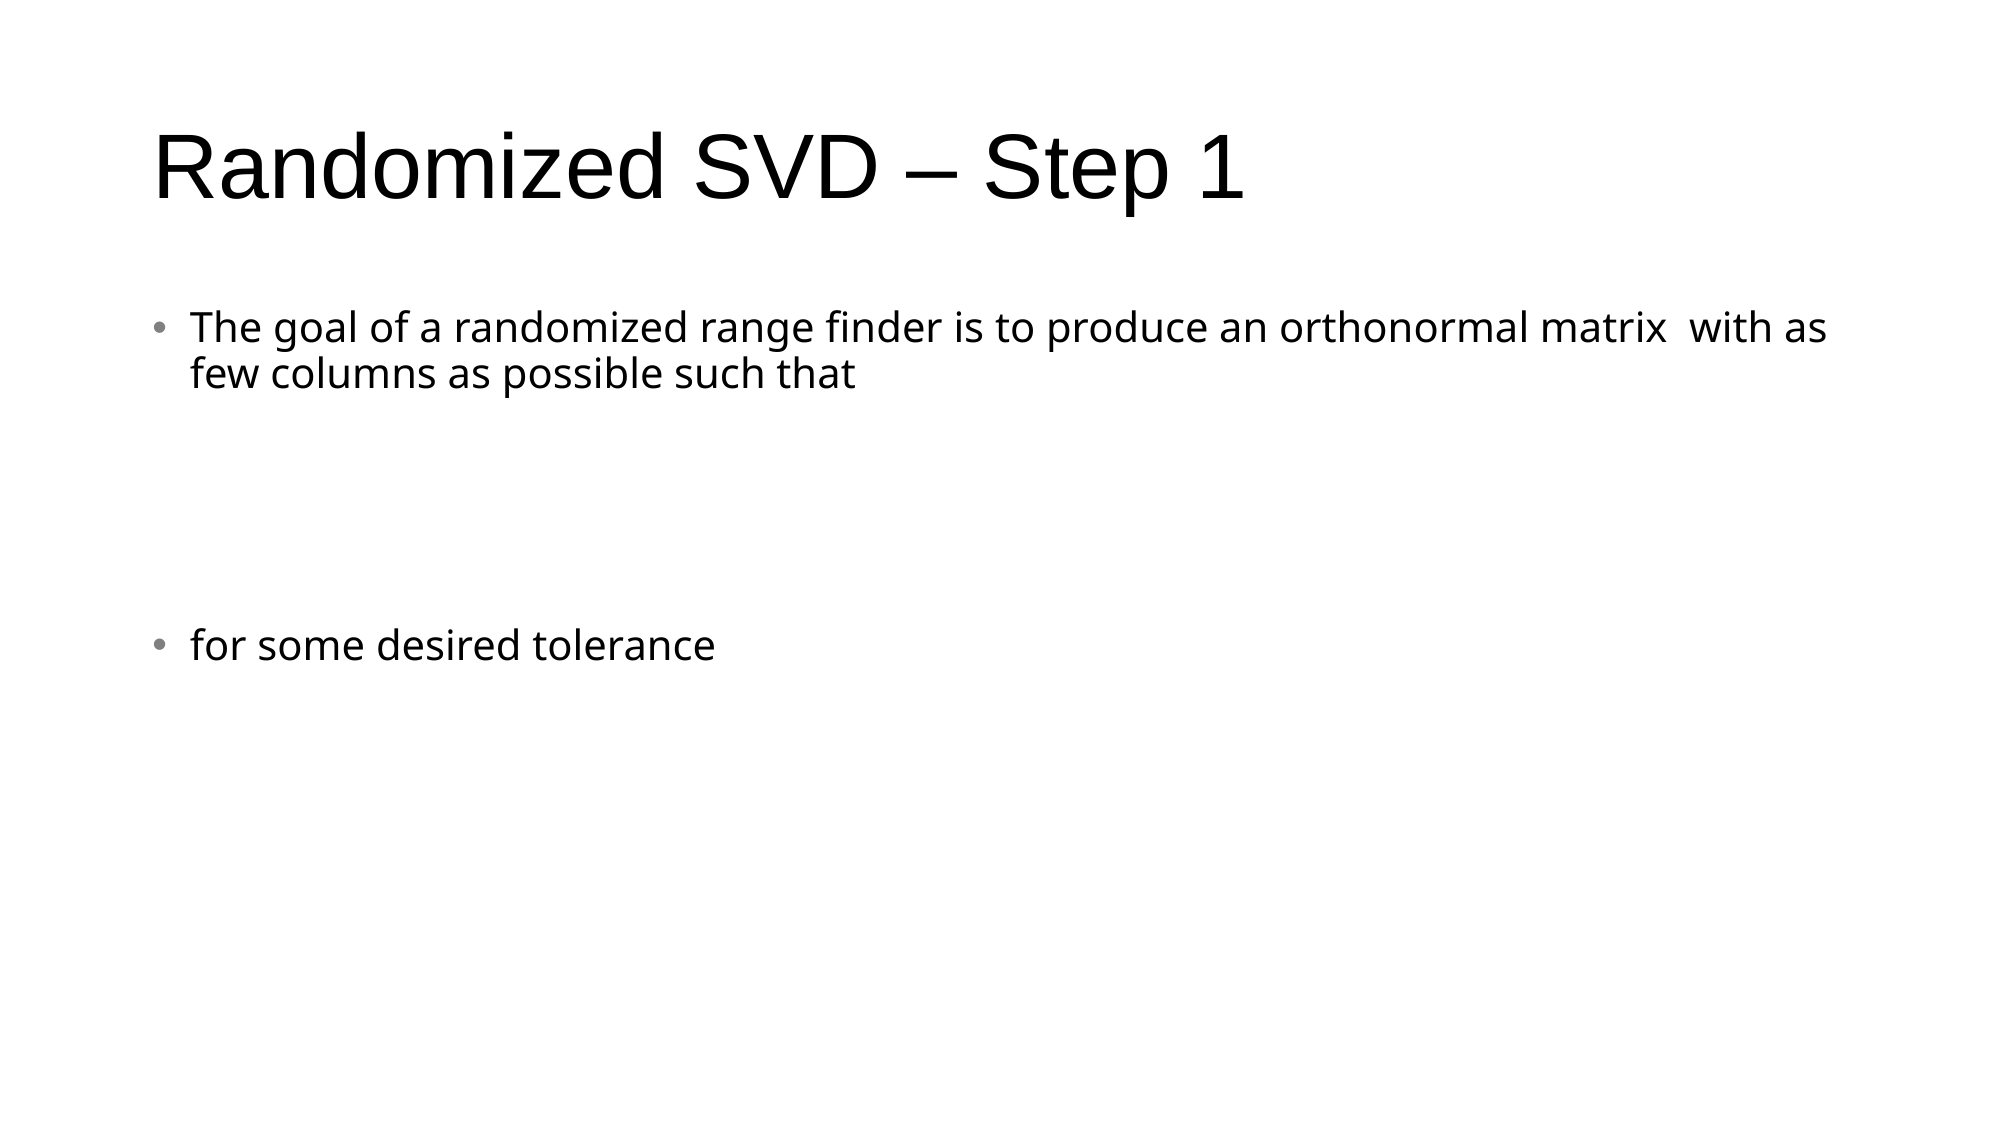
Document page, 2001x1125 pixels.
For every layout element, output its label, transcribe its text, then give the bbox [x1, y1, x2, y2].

title Randomized SVD – Step 1 [137, 59, 1863, 278]
